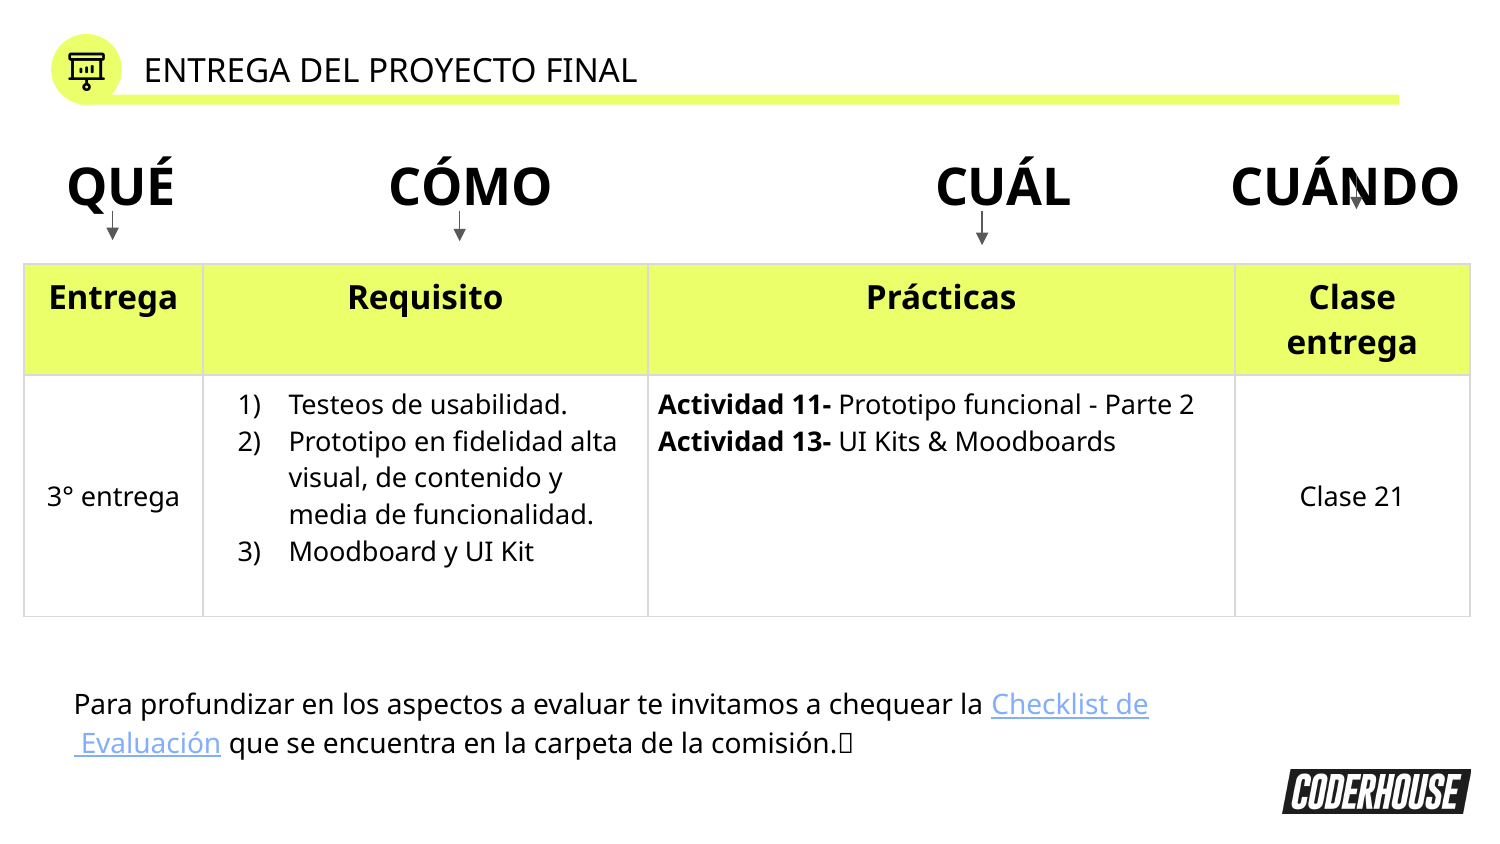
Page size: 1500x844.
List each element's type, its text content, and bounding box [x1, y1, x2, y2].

table_cell 3° entrega [25, 376, 202, 616]
text_box [126, 94, 1399, 105]
table_cell Actividad 11- Prototipo funcional - Parte 2 Actividad 13- UI Kits & Moodboards [649, 376, 1234, 616]
table_cell Clase 21 [1236, 376, 1469, 616]
text_box ENTREGA DEL PROYECTO FINAL [128, 33, 654, 94]
text_box CUÁNDO [1215, 139, 1500, 230]
text_box QUÉ [51, 142, 227, 227]
text_box Para profundizar en los aspectos a evaluar te invitamos a chequear la Checklist de Evaluación que se encuentra en la carpeta de la comisión.🤓 [54, 696, 1202, 787]
text_box CUÁL [906, 139, 1101, 230]
table_header Clase entrega [1236, 265, 1469, 374]
table_header Prácticas [649, 265, 1234, 374]
table_header Entrega [25, 265, 202, 374]
picture [1281, 769, 1471, 814]
text_box CÓMO [373, 139, 608, 230]
table_cell Testeos de usabilidad. Prototipo en fidelidad alta visual, de contenido y media de funcionalidad. Moodboard y UI Kit [204, 376, 647, 616]
table_header Requisito [204, 265, 647, 374]
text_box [50, 33, 123, 105]
